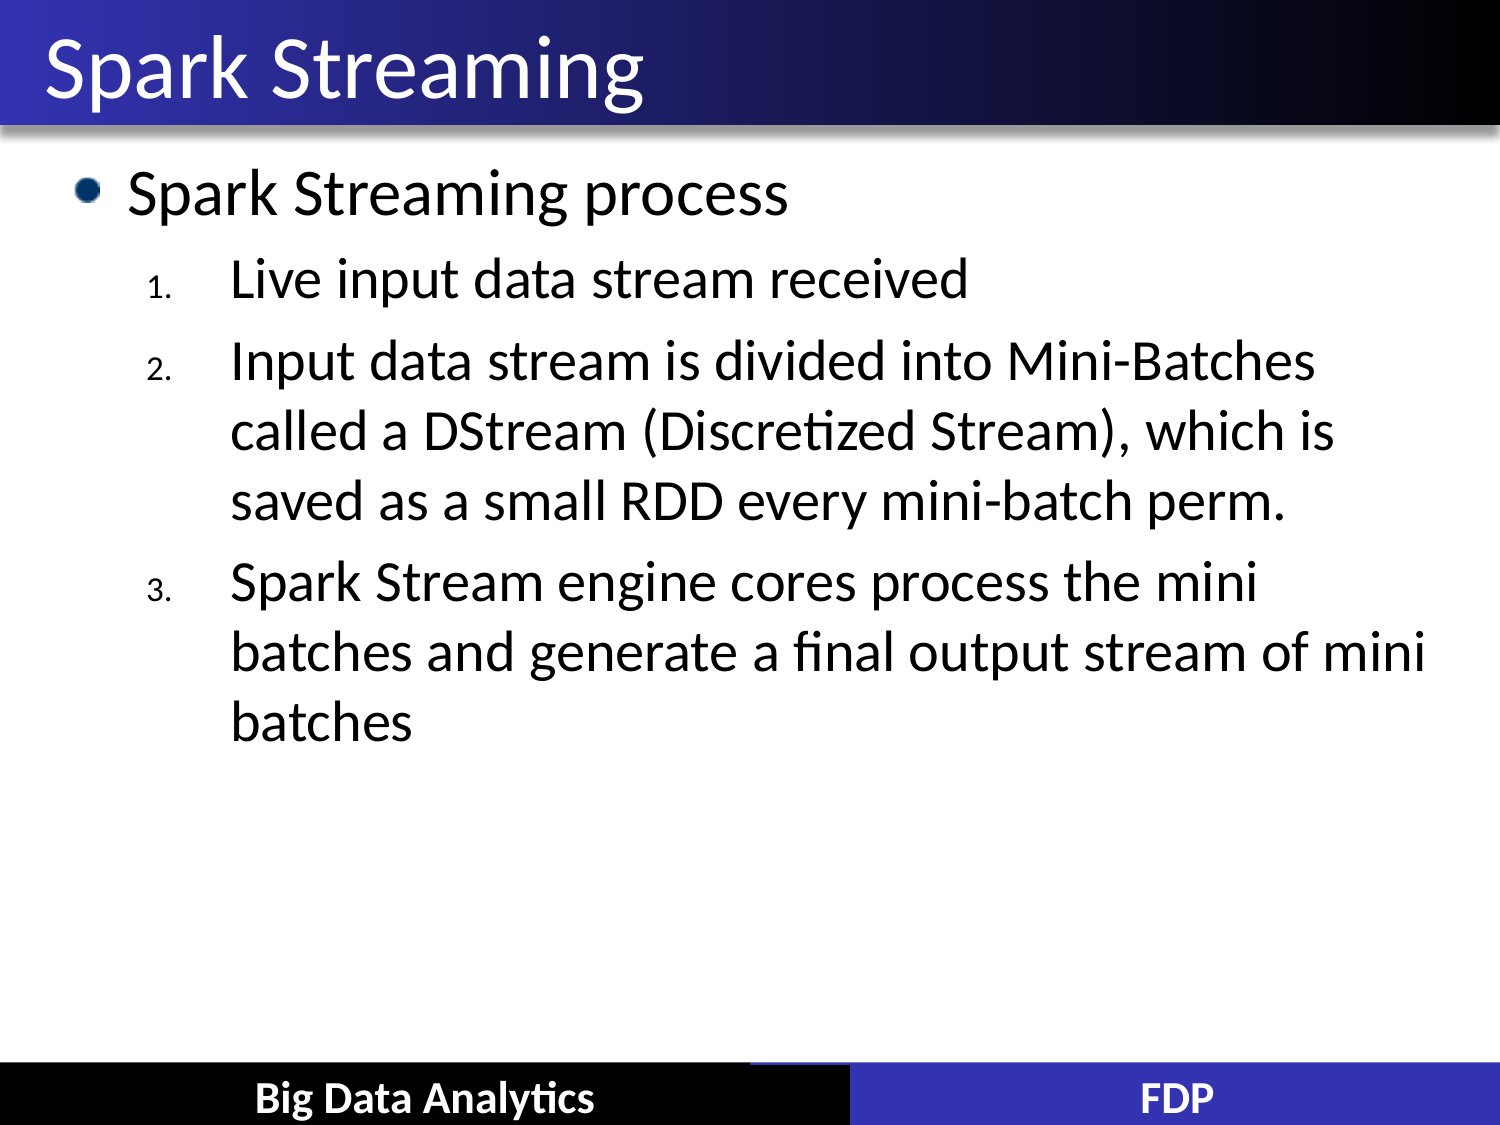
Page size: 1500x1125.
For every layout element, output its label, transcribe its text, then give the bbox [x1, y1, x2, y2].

list Spark Streaming process Live input data stream received Input data stream is divided into Mini-Batches called a DStream (Discretized Stream), which is saved as a small RDD every mini-batch perm. Spark Stream engine cores process the mini batches and generate a final output stream of mini batches [55, 140, 1454, 1063]
picture [71, 174, 100, 203]
text_box Big Data Analytics [0, 1065, 850, 1125]
text_box FDP [854, 1065, 1500, 1125]
title Spark Streaming [0, 0, 1171, 126]
